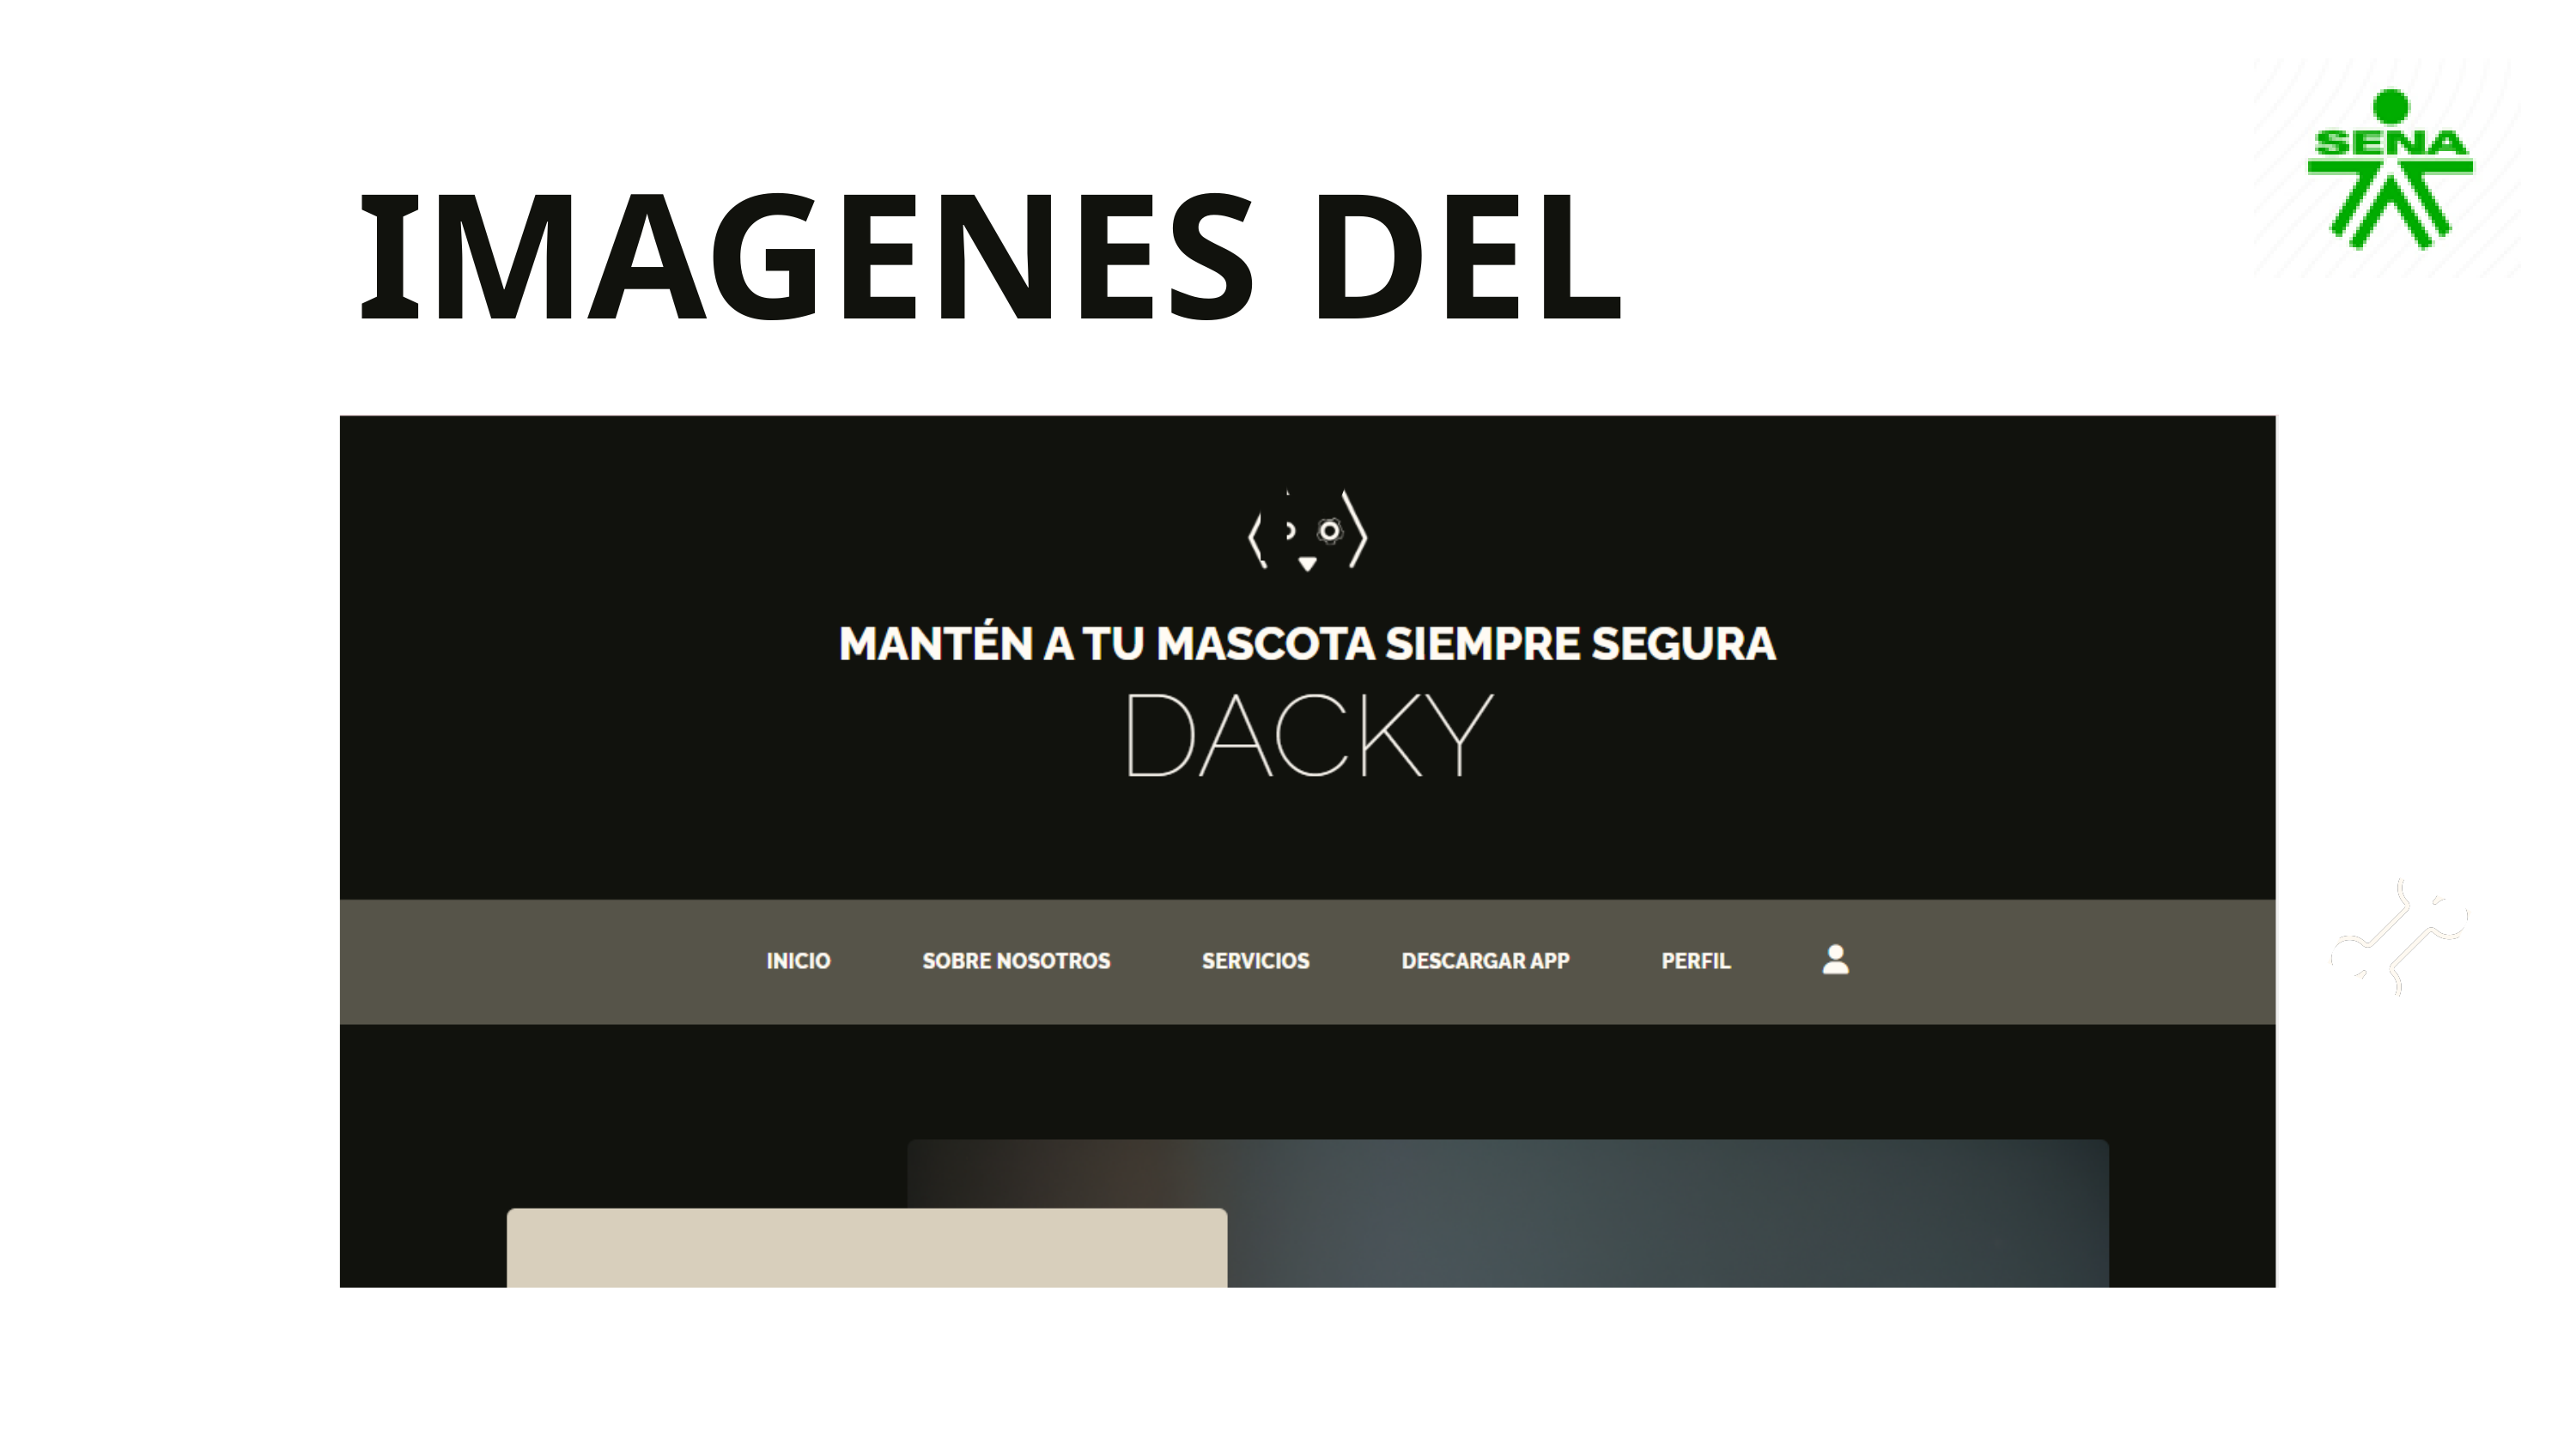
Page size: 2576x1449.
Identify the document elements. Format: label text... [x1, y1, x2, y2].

picture [2253, 58, 2521, 278]
text_box [339, 415, 2280, 1288]
text_box IMAGENES DEL PROTOTIPO [144, 110, 1840, 596]
text_box [2327, 865, 2472, 1009]
